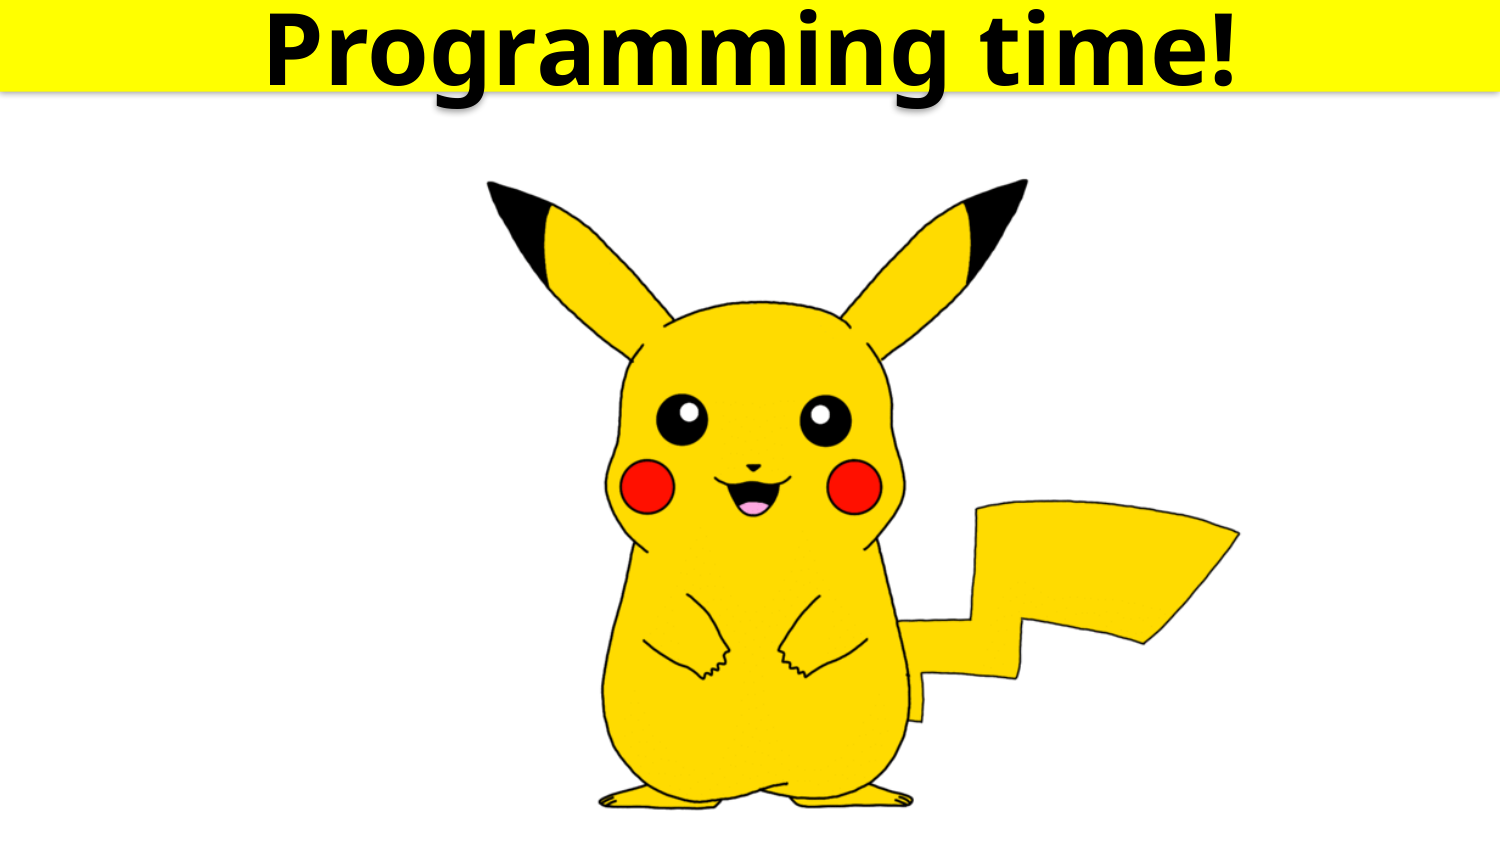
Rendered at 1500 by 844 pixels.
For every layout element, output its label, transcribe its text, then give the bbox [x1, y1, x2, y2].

text_box Programming time! [0, 0, 1500, 92]
picture [167, 178, 1302, 817]
